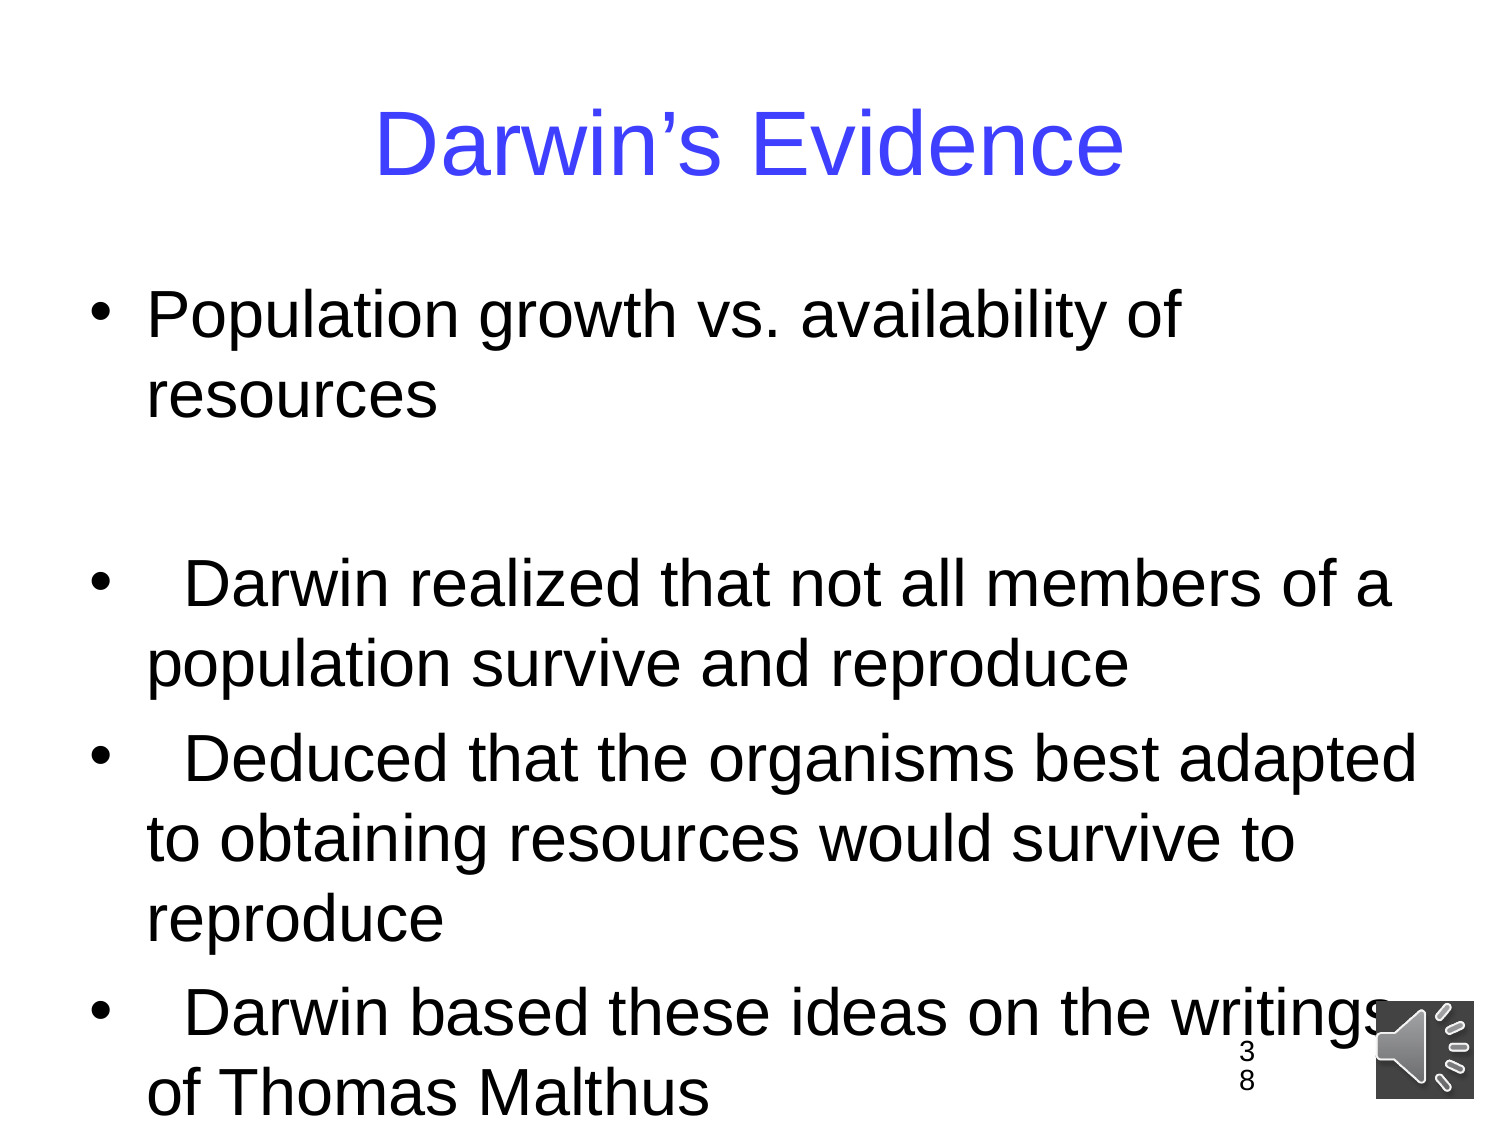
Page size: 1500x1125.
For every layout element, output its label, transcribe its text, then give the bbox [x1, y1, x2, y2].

list Population growth vs. availability of resources Darwin realized that not all members of a population survive and reproduce Deduced that the organisms best adapted to obtaining resources would survive to reproduce Darwin based these ideas on the writings of Thomas Malthus [75, 262, 1463, 1125]
picture [1374, 999, 1476, 1101]
title Darwin’s Evidence [75, 14, 1425, 262]
